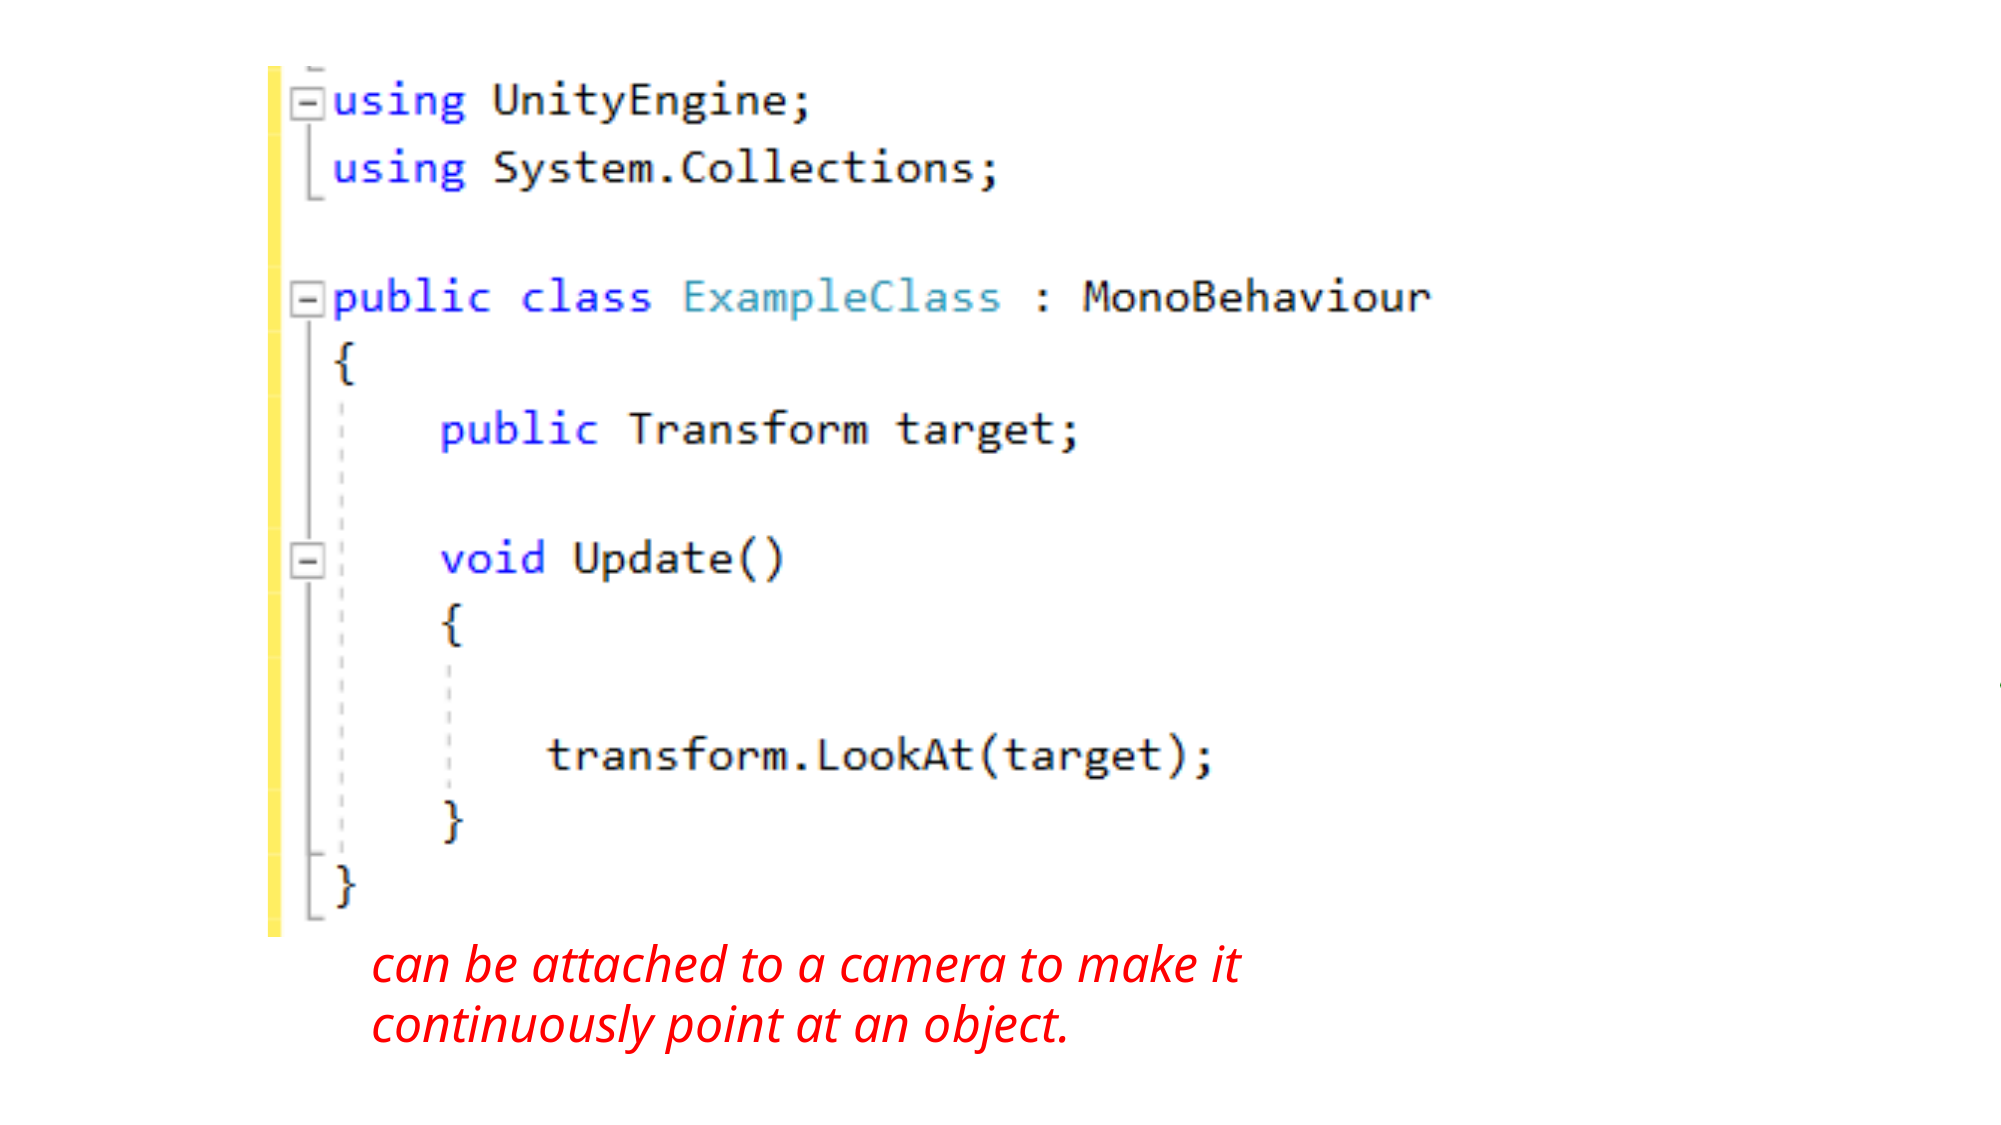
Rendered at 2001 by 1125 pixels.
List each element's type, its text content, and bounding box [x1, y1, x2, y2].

text_box can be attached to a camera to make it continuously point at an object. [349, 945, 1563, 1060]
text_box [267, 65, 2000, 937]
